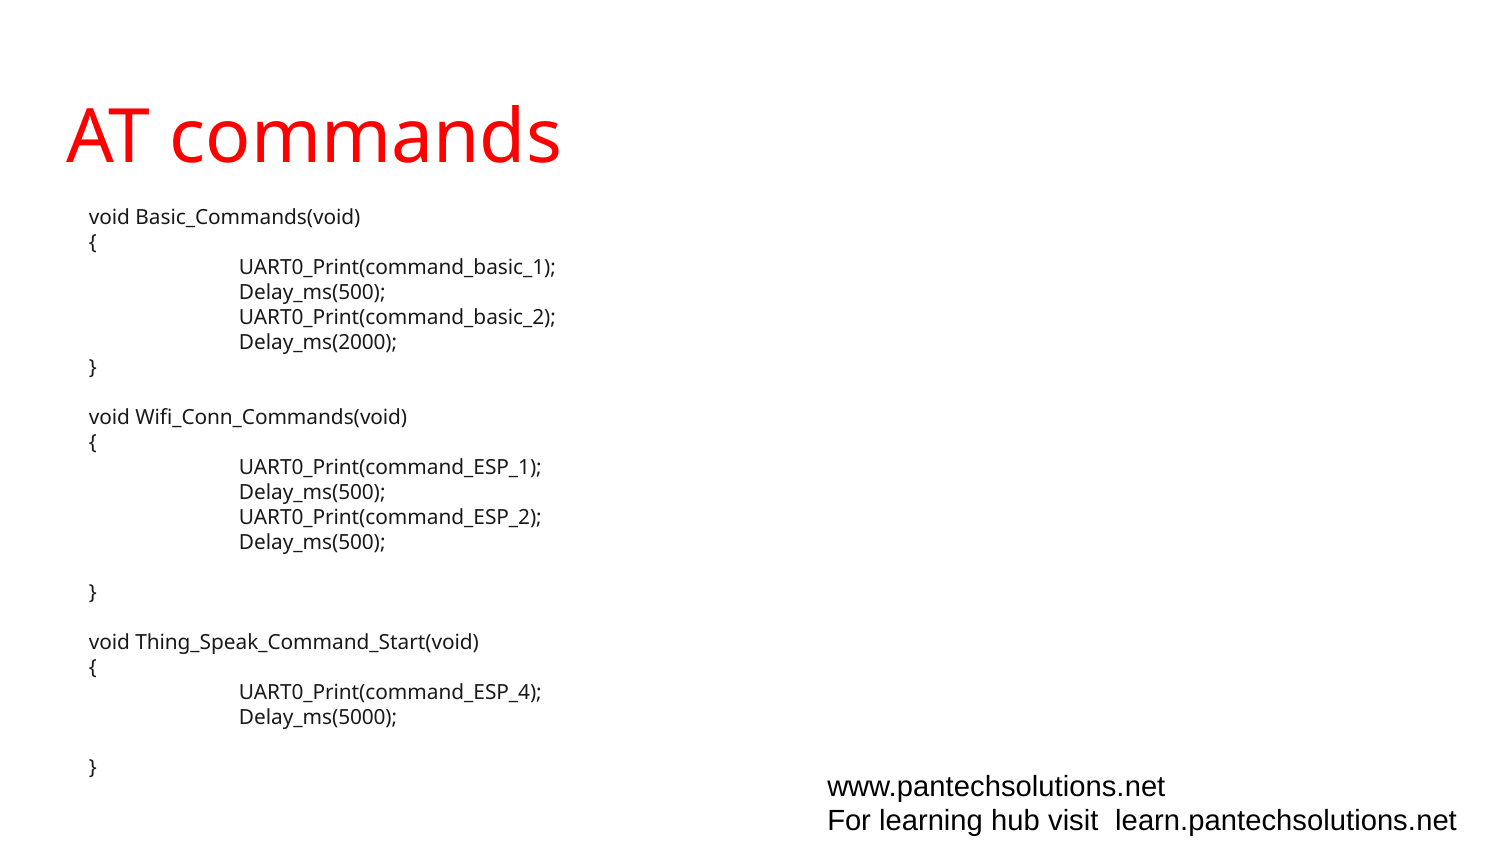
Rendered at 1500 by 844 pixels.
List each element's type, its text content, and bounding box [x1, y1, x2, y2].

title AT commands [51, 72, 1449, 167]
list void Basic_Commands(void) { UART0_Print(command_basic_1); Delay_ms(500); UART0_Print(command_basic_2); Delay_ms(2000); } void Wifi_Conn_Commands(void) { UART0_Print(command_ESP_1); Delay_ms(500); UART0_Print(command_ESP_2); Delay_ms(500); } void Thing_Speak_Command_Start(void) { UART0_Print(command_ESP_4); Delay_ms(5000); } [51, 189, 1449, 750]
slide_number www.pantechsolutions.net For learning hub visit learn.pantechsolutions.net [812, 759, 1500, 797]
